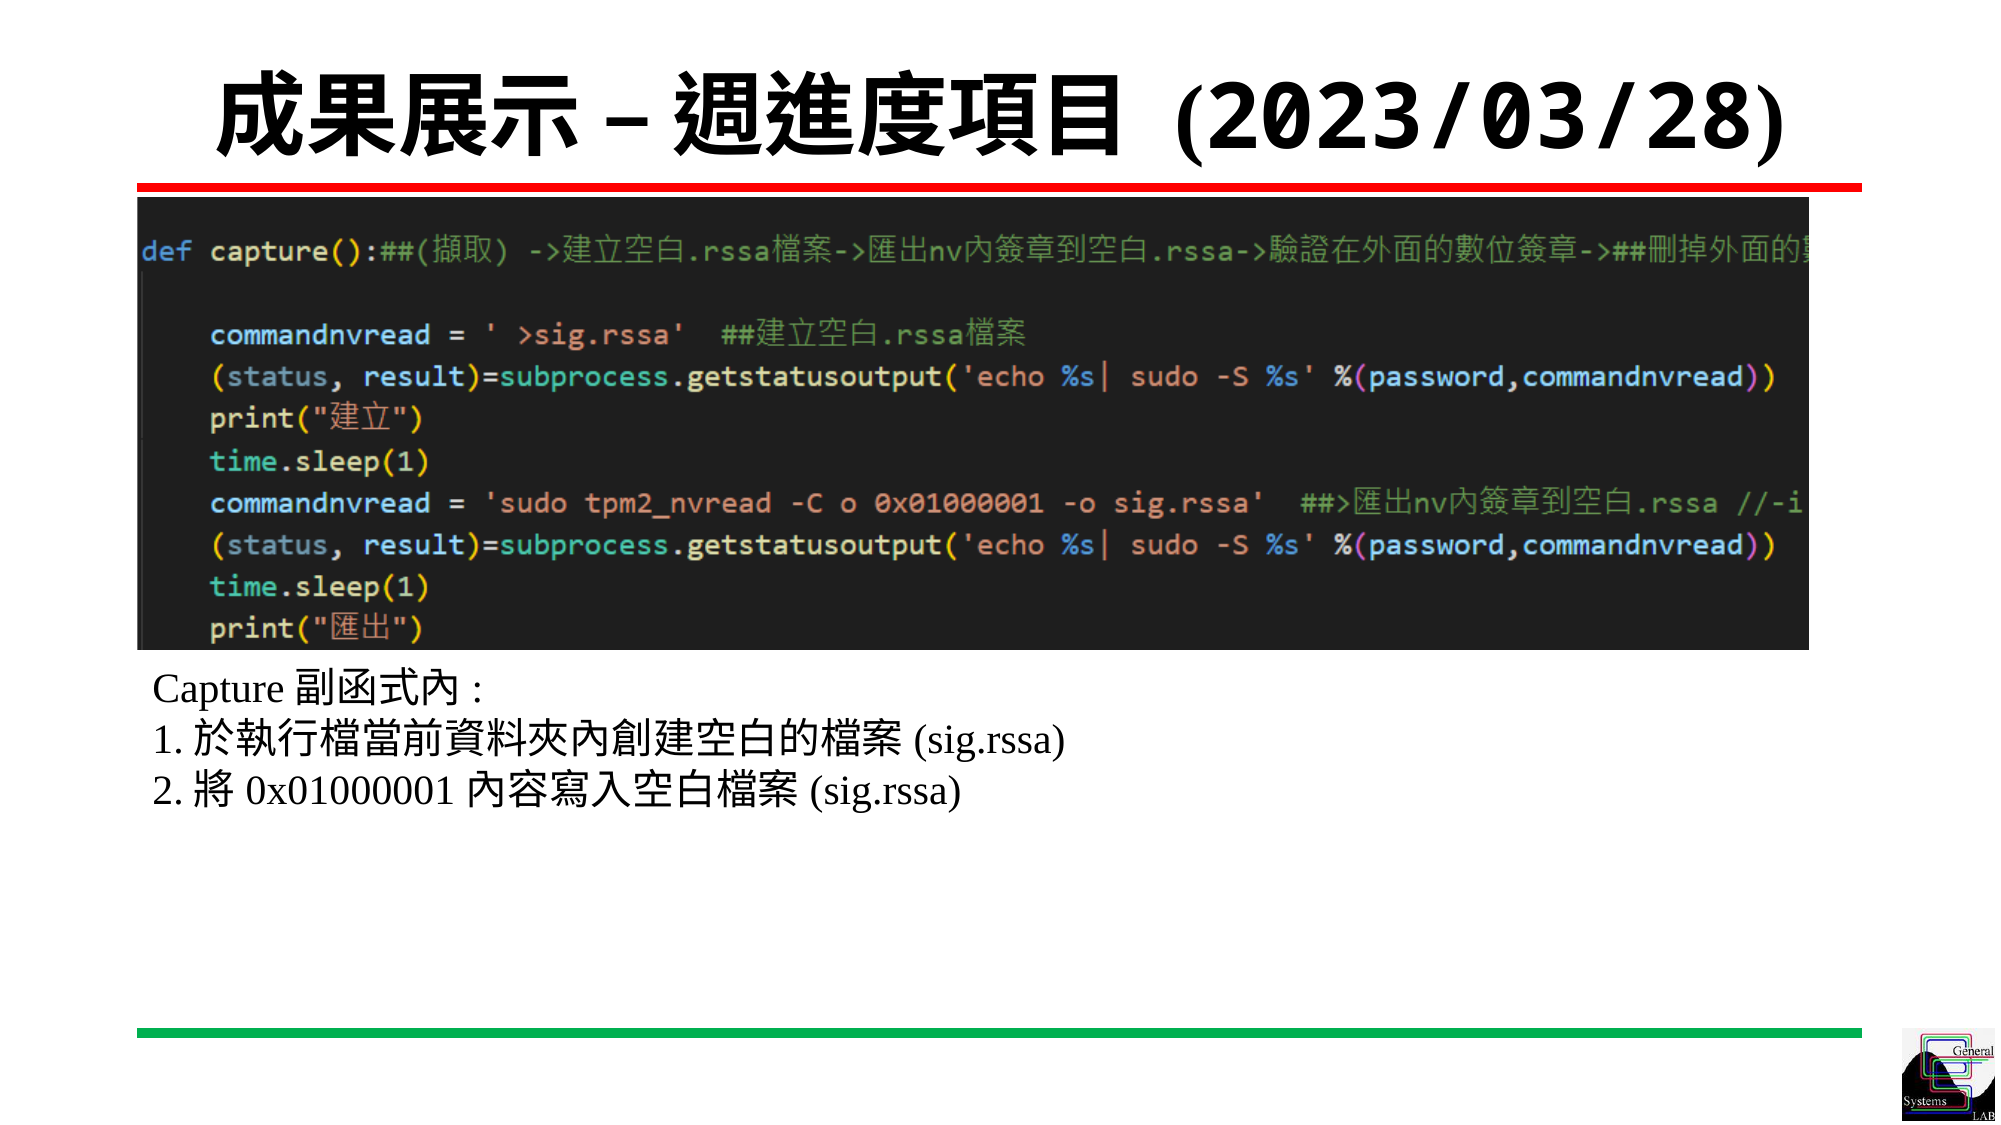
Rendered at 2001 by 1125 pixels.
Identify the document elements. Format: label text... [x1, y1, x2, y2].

text_box Capture副函式內: 1.於執行檔當前資料夾內創建空白的檔案(sig.rssa) 2.將0x01000001內容寫入空白檔案(sig.rssa) [137, 658, 1381, 841]
picture [137, 197, 1809, 650]
picture [1902, 1028, 1995, 1121]
text_box [137, 197, 1863, 1032]
title 成果展示 – 週進度項目 (2023/03/28) [137, 59, 1863, 178]
